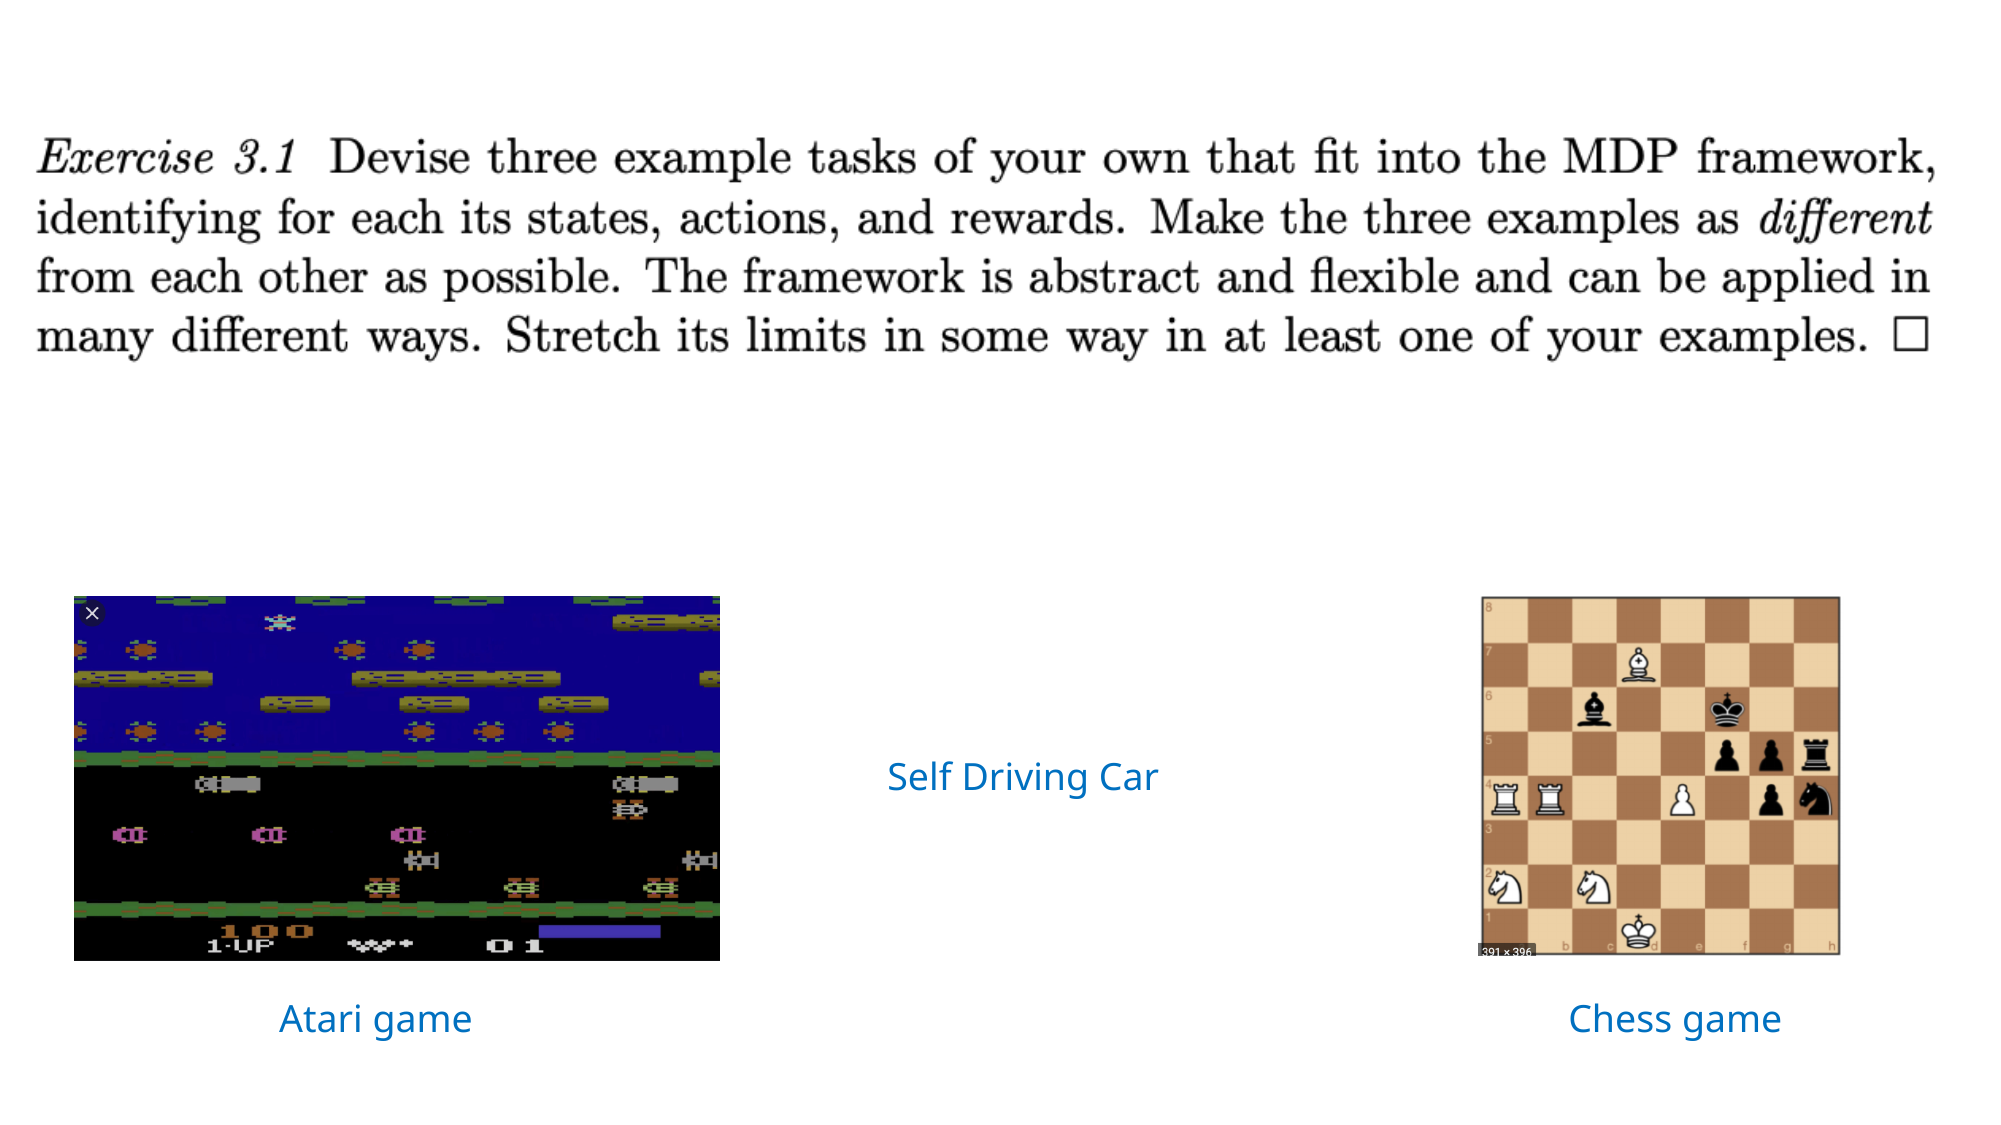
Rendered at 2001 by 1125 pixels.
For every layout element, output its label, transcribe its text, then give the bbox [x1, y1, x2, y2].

text_box Self Driving Car [872, 745, 1175, 806]
picture [0, 106, 2000, 396]
picture [1478, 596, 1844, 956]
picture [74, 596, 720, 961]
text_box Atari game [264, 987, 488, 1048]
text_box Chess game [1553, 987, 1798, 1048]
